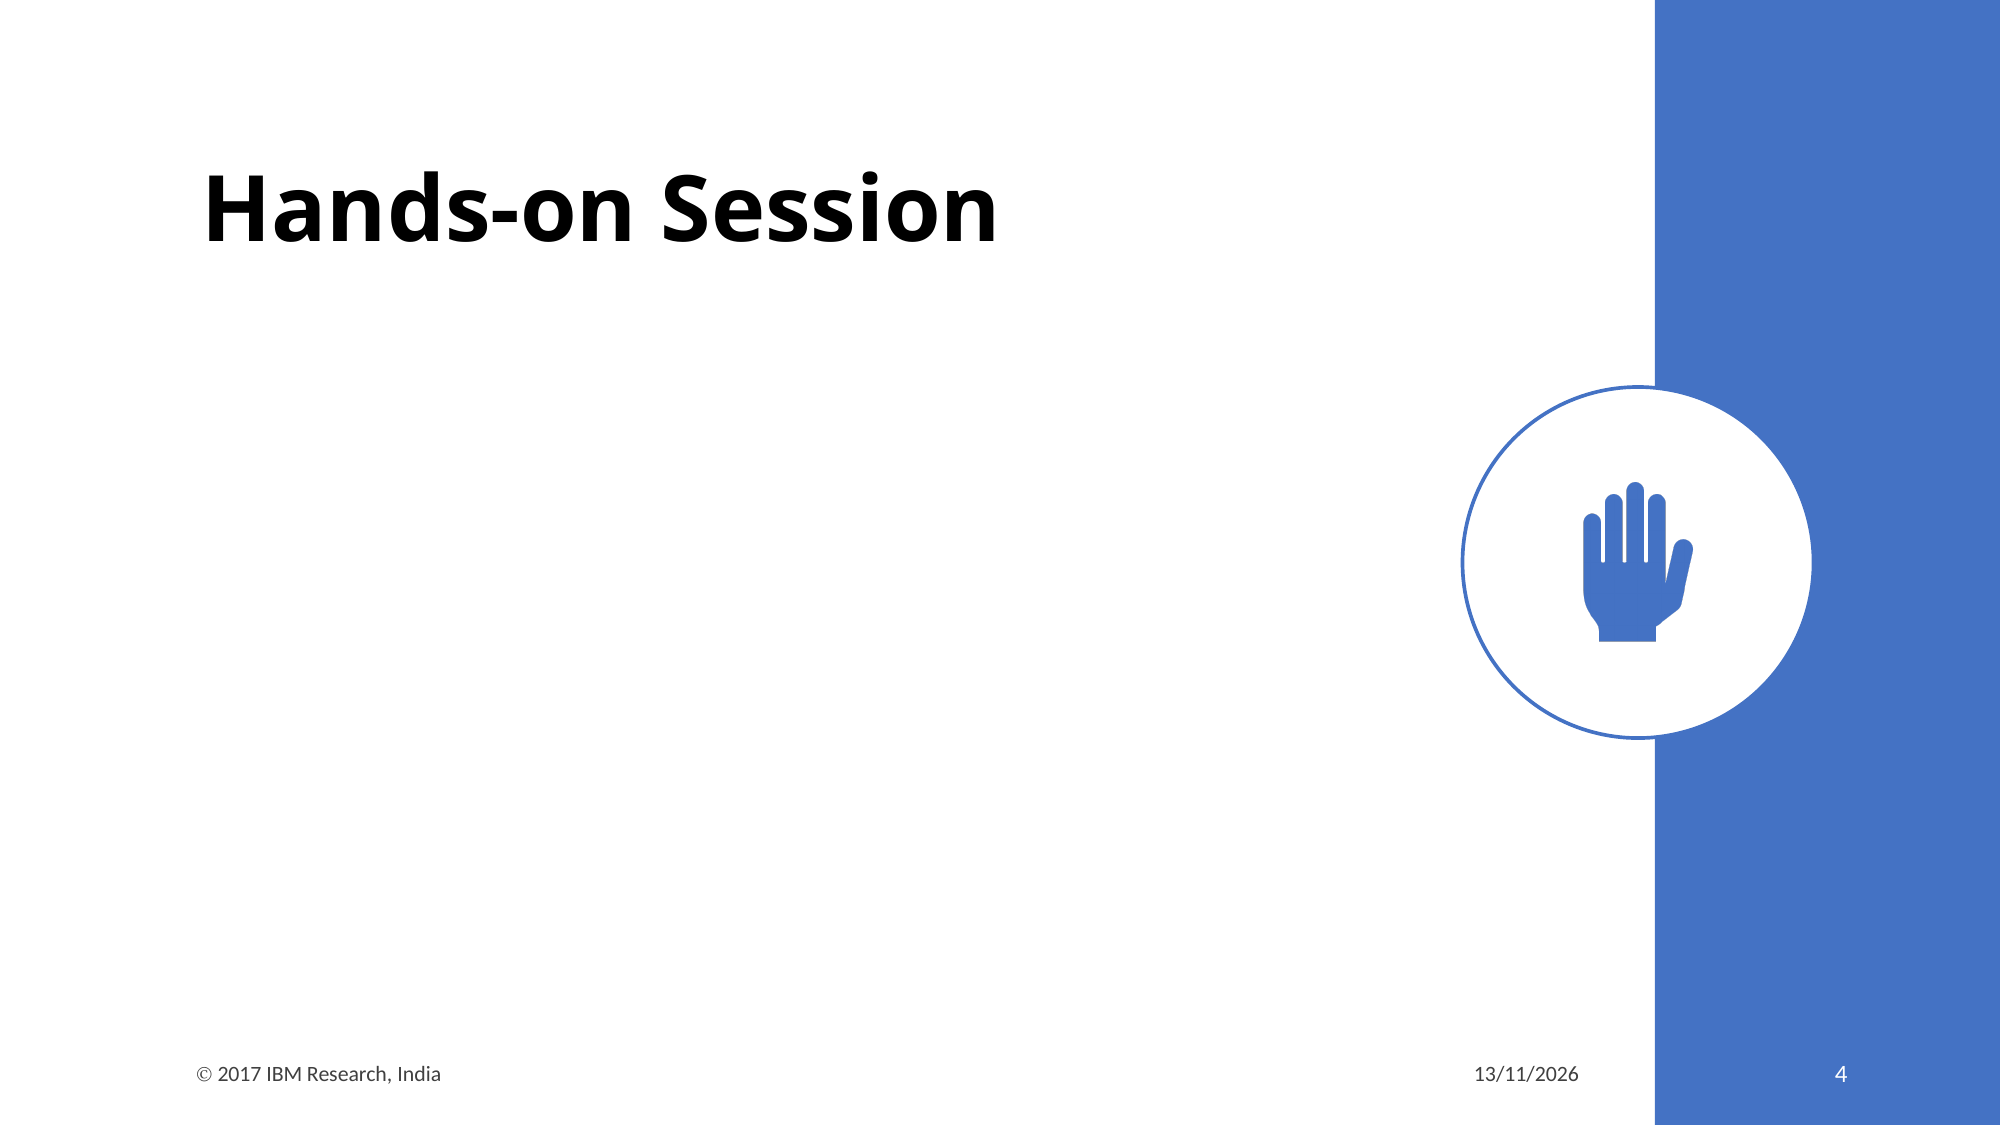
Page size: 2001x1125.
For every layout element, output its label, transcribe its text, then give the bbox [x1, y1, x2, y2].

text_box [1461, 385, 1815, 740]
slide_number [1143, 1042, 1594, 1103]
text_box [1654, 0, 2000, 1125]
footer Ⓒ 2017 IBM Research, India [181, 1042, 984, 1103]
title Hands-on Session [186, 102, 1413, 321]
slide_number 4 [1696, 1042, 1863, 1103]
picture [1544, 468, 1732, 657]
